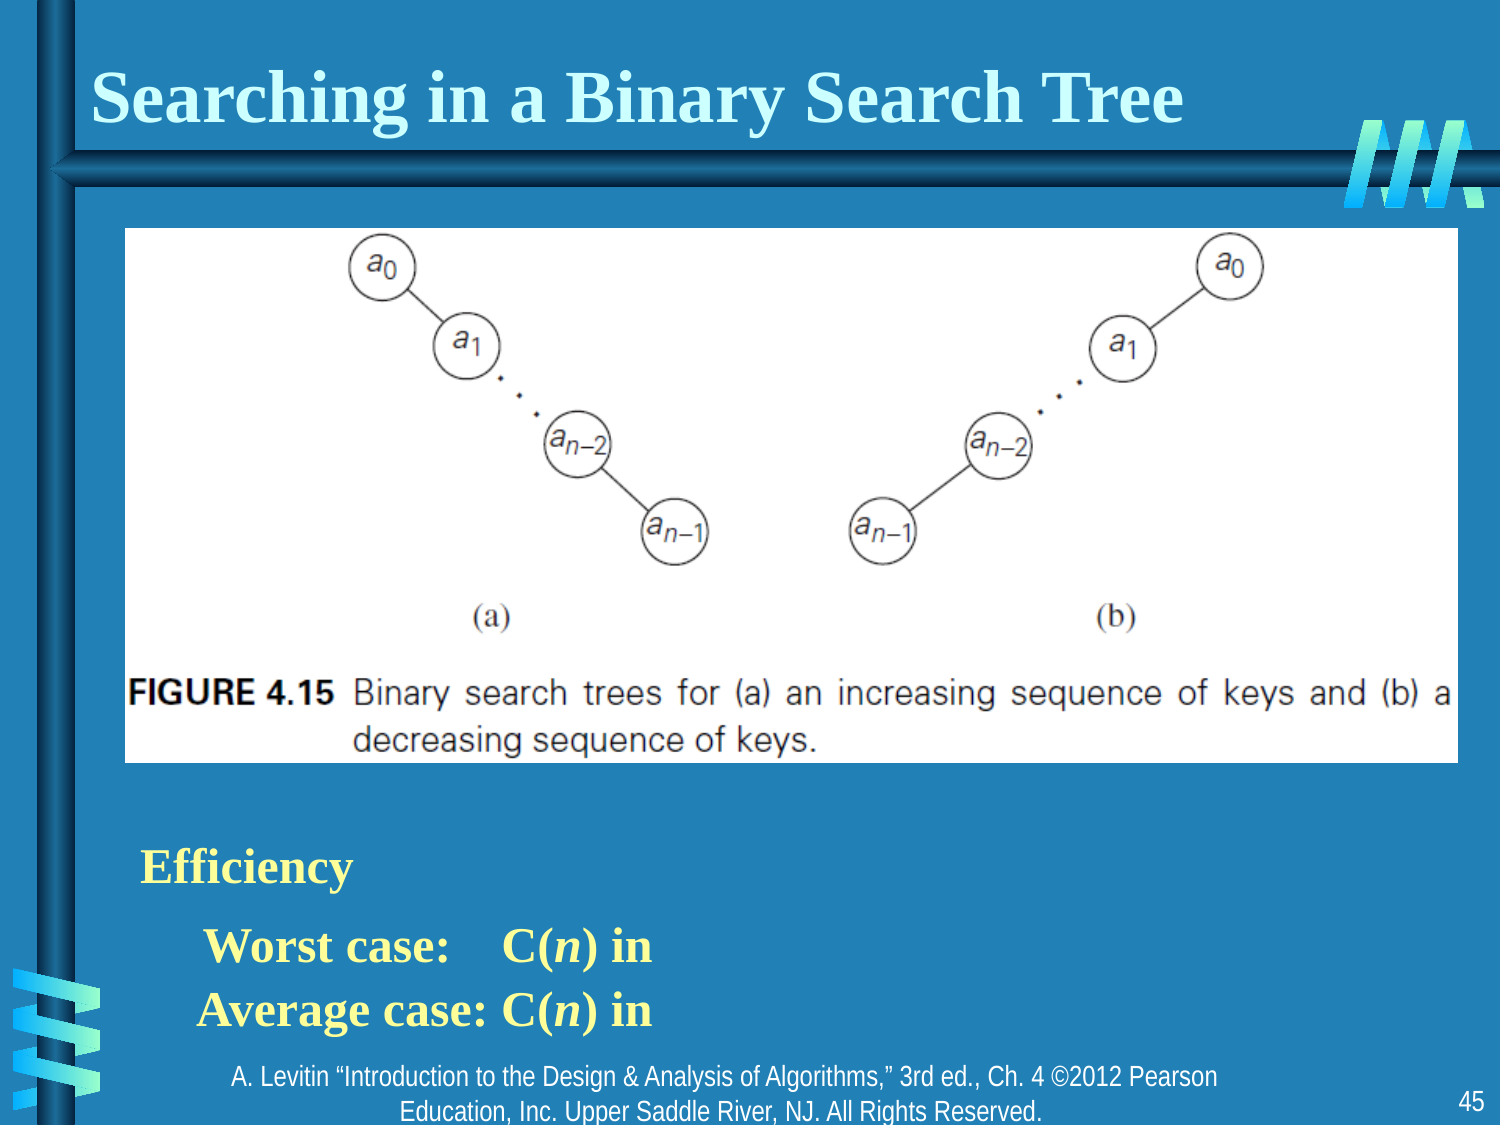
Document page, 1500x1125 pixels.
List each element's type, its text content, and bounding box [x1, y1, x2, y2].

picture [124, 228, 1458, 763]
slide_number 45 [1187, 1074, 1500, 1125]
footer A. Levitin “Introduction to the Design & Analysis of Algorithms,” 3rd ed., Ch. 4 ©2012 Pearson Education, Inc. Upper Saddle River, NJ. All Rights Reserved. [200, 1050, 1250, 1100]
title Searching in a Binary Search Tree [75, 12, 1463, 146]
